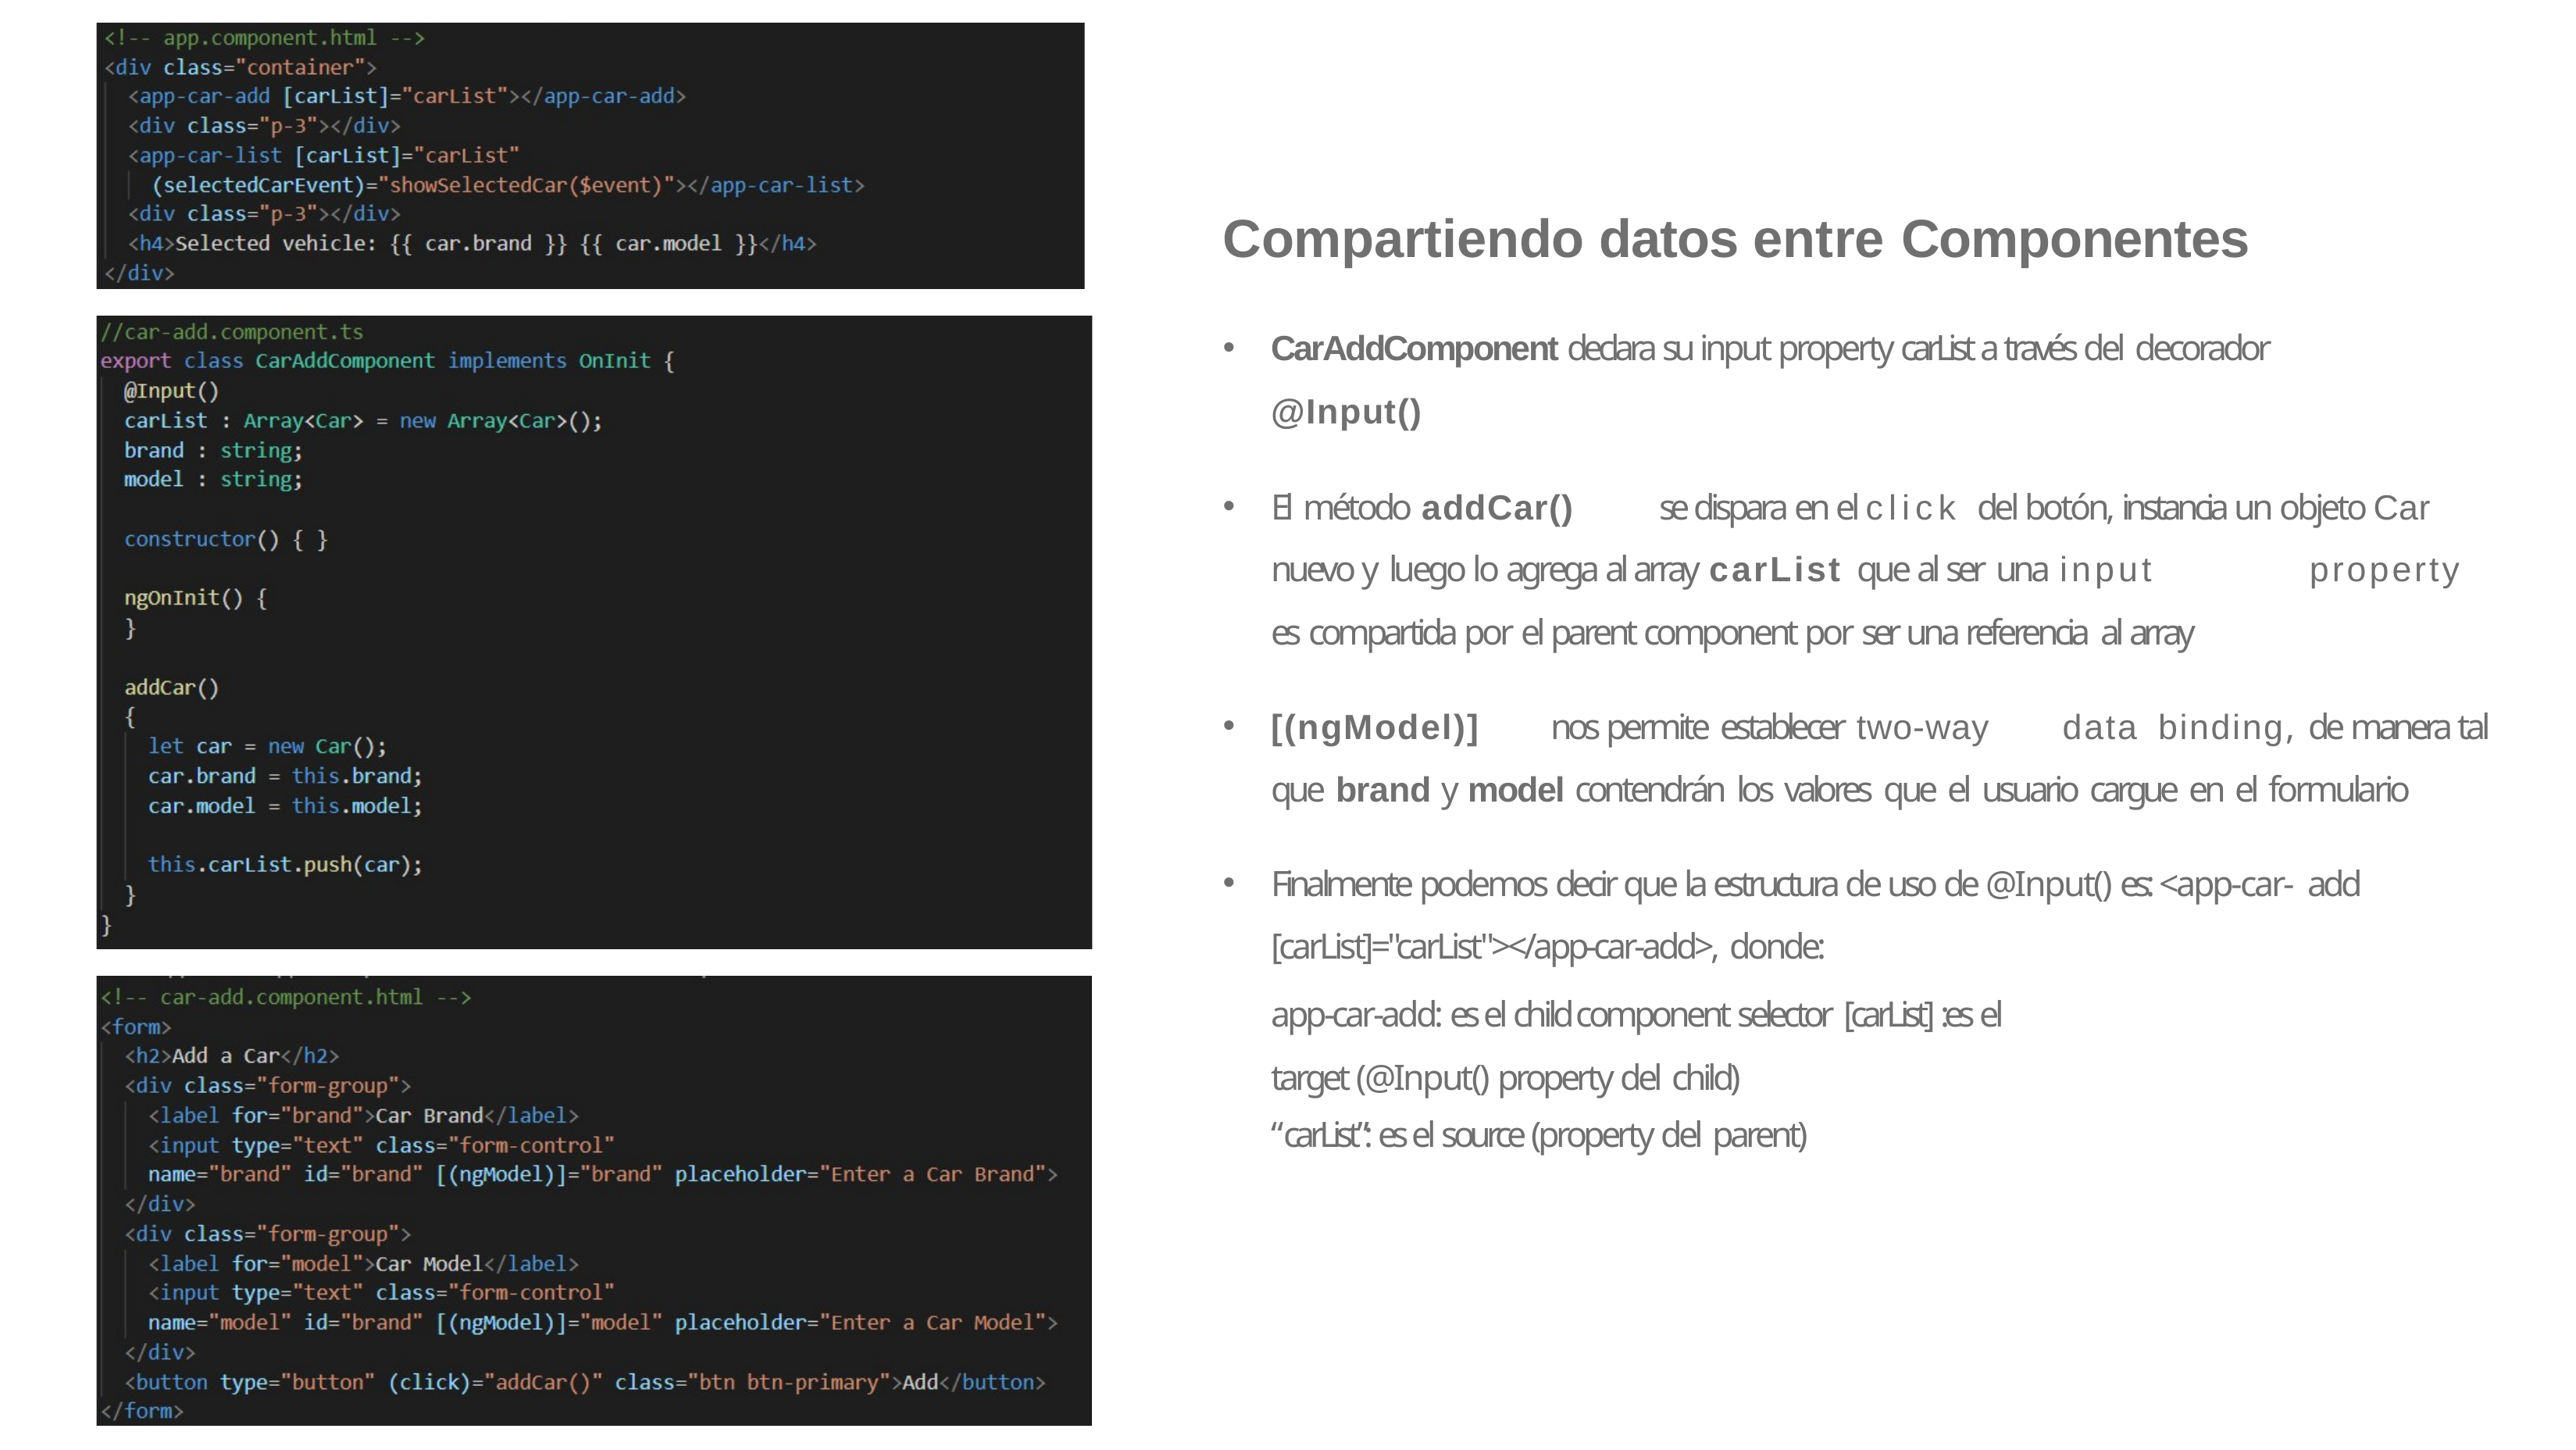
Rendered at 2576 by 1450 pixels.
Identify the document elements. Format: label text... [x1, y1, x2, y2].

text_box [96, 976, 1092, 1426]
text_box [96, 23, 1085, 289]
text_box [96, 316, 1093, 949]
title Compartiendo datos entre Componentes [1221, 202, 2253, 303]
text_box CarAddComponent declara su input property carList a través del decorador @Input() El método addCar() se dispara en el click del botón, instancia un objeto Car nuevo y luego lo agrega al array carList que al ser una input property es compartida por el parent component por ser una referencia al array [(ngModel)] nos permite establecer two-way data binding, de manera tal que brand y model contendrán los valores que el usuario cargue en el formulario Finalmente podemos decir que la estructura de uso de @Input() es: <app-car- add [carList]="carList"></app-car-add>, donde: app-car-add: es el child component selector [carList] :es el target (@Input() property del child) “carList”: es el source (property del parent) [1221, 303, 2521, 1155]
